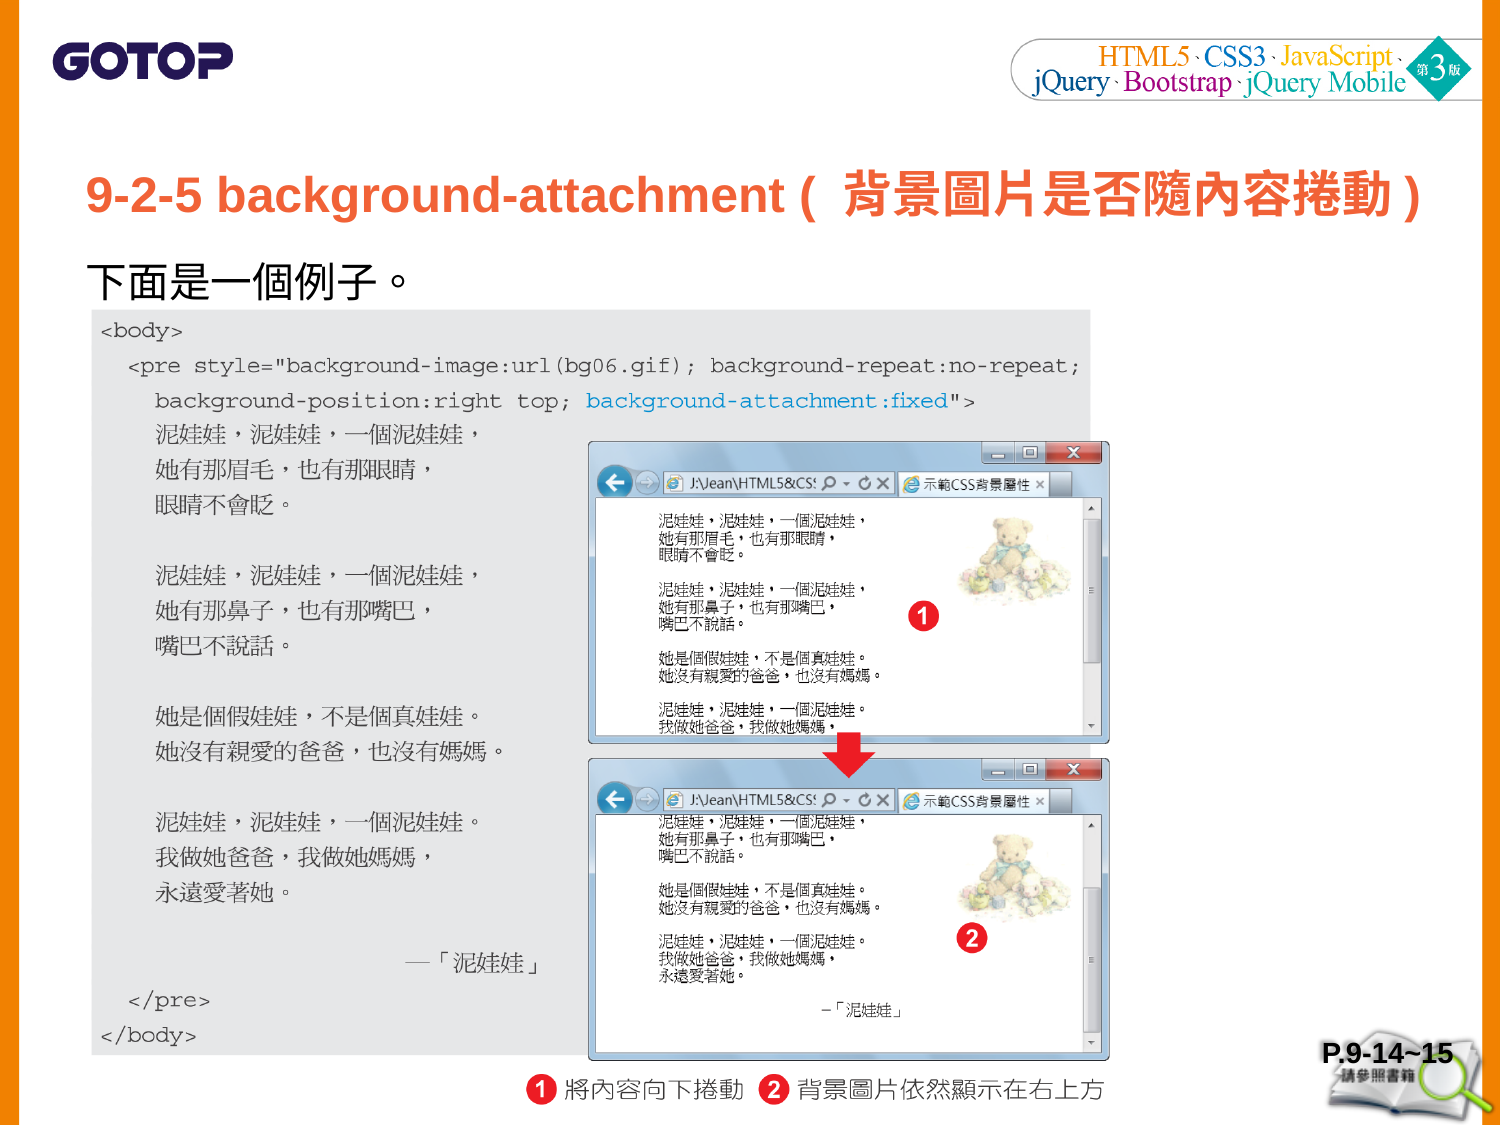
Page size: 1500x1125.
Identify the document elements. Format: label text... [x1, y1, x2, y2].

list 9-2-5 background-attachment ( 背景圖片是否隨內容捲動) 下面是一個例子。 [70, 125, 1459, 1106]
picture [0, 0, 1500, 1125]
list P.9-14~15 [1281, 1016, 1469, 1069]
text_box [88, 306, 1118, 1112]
